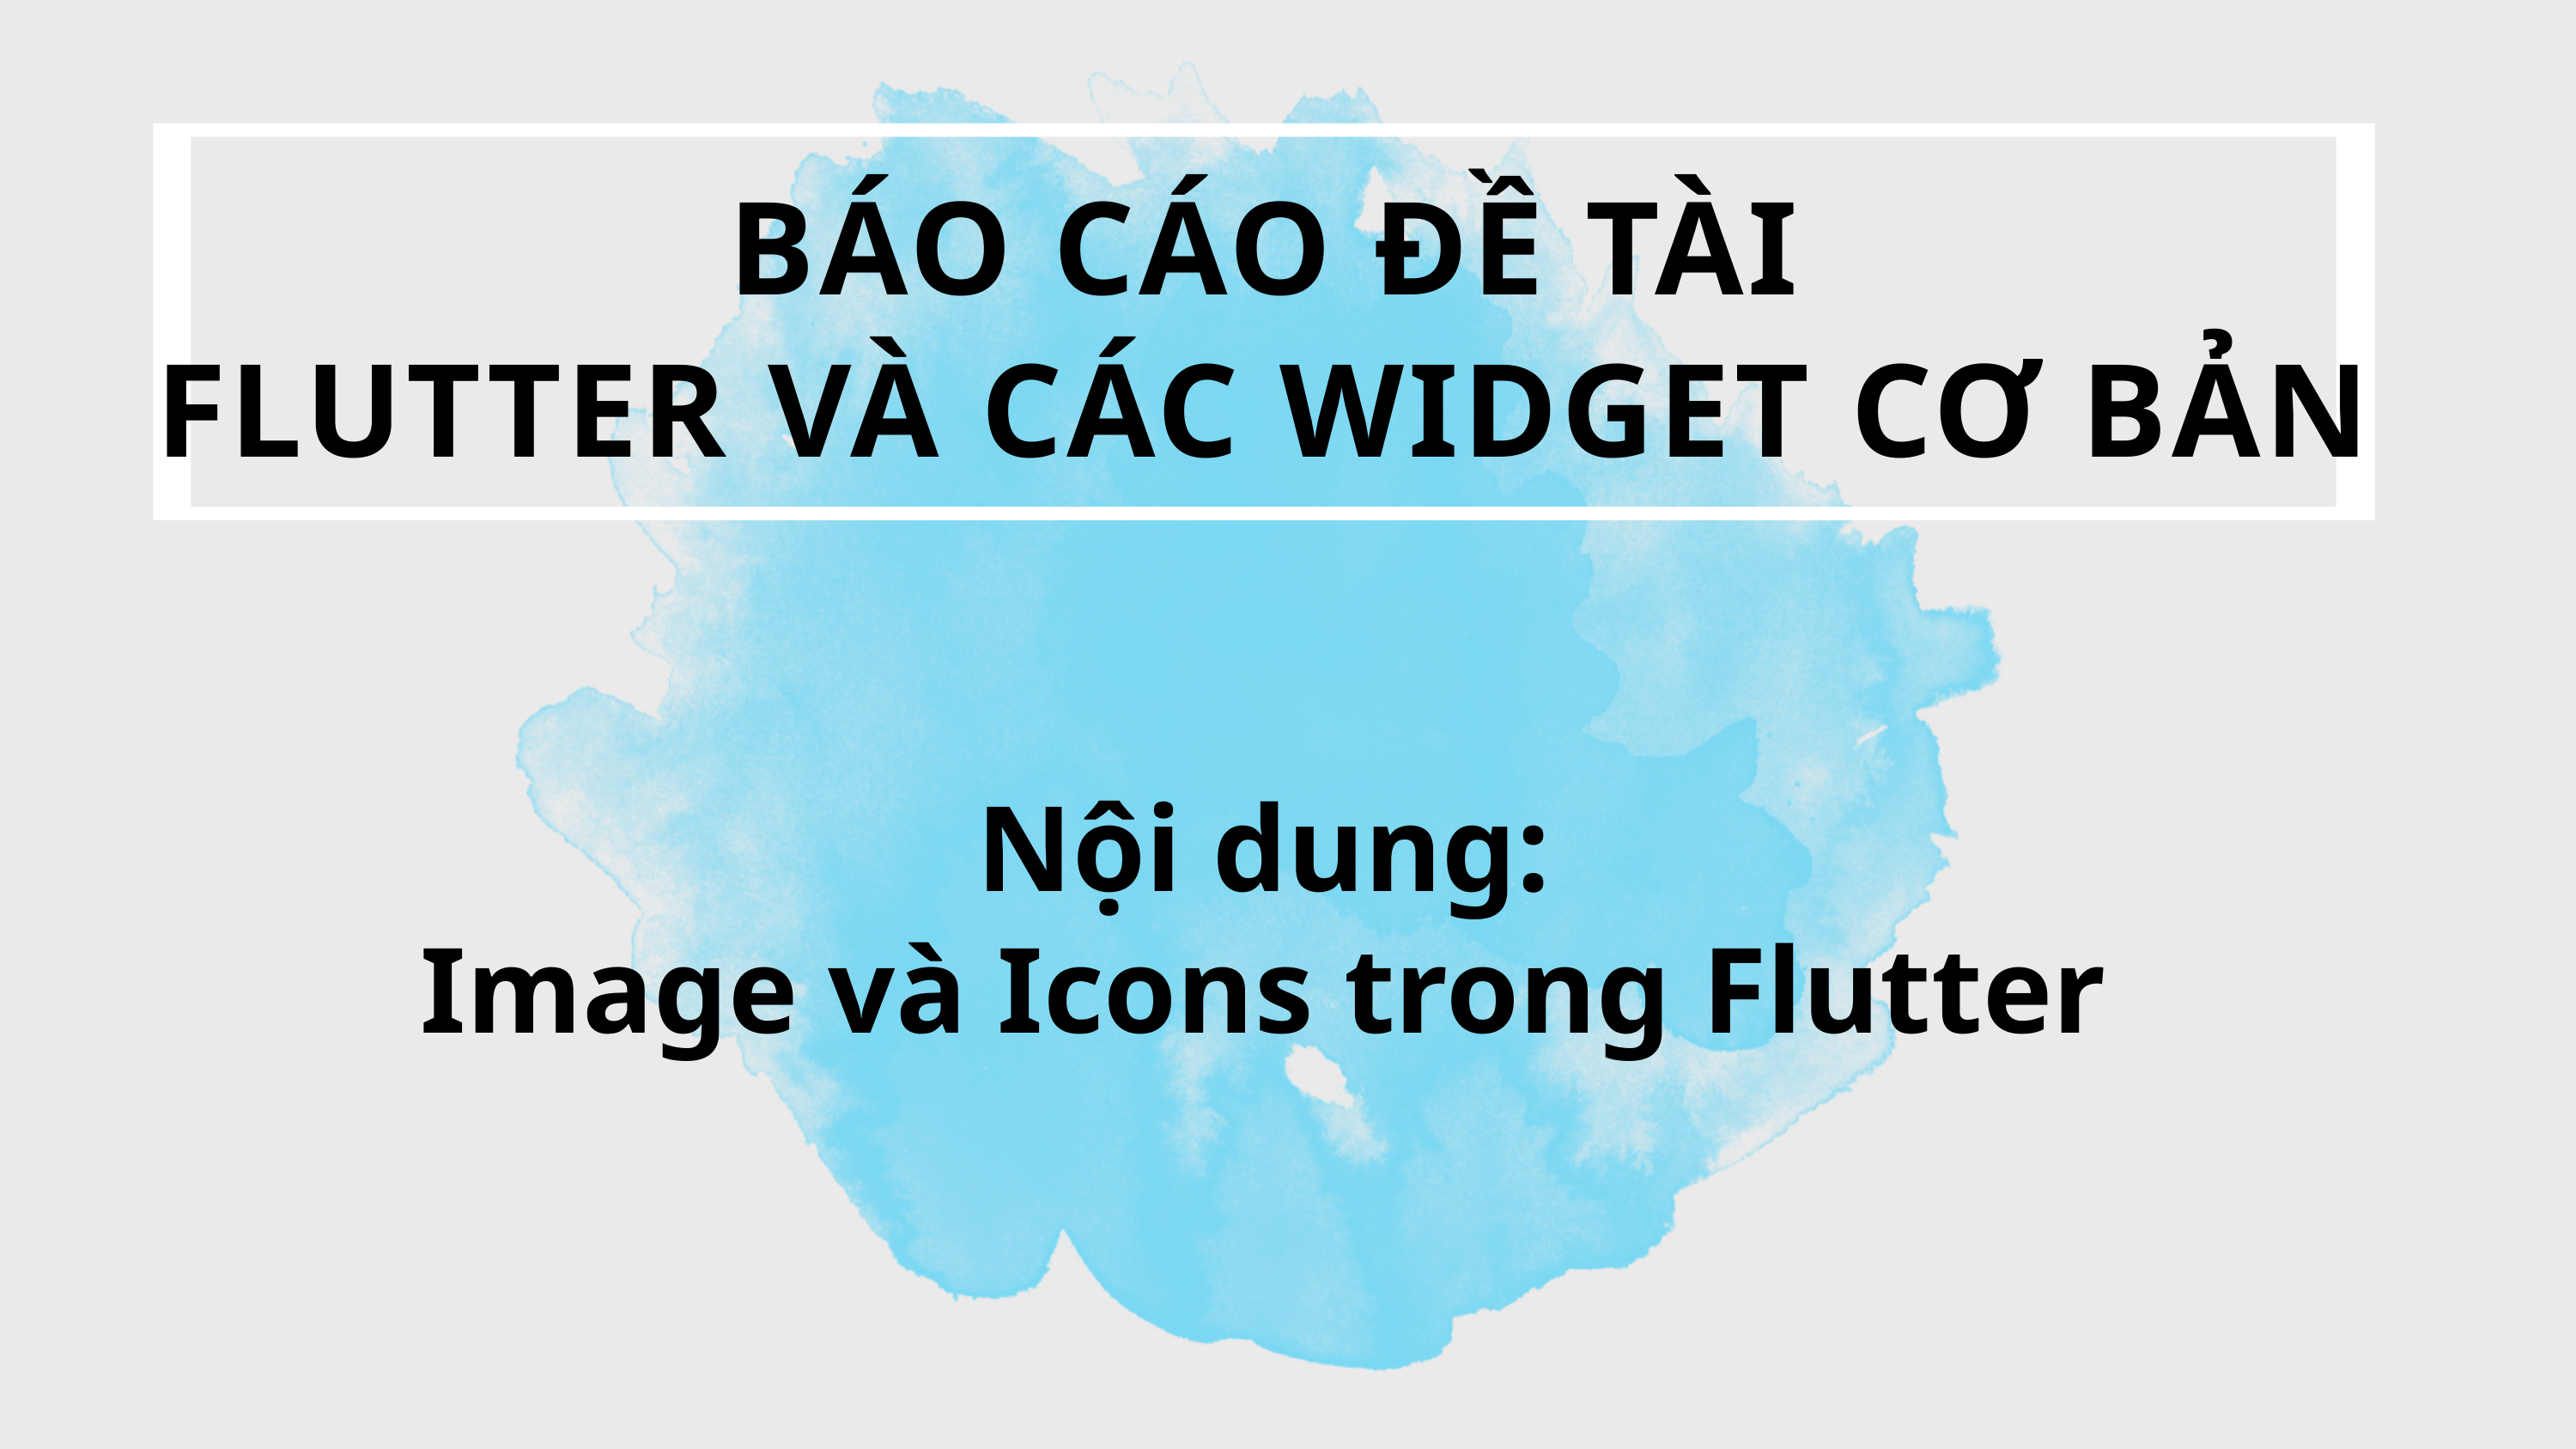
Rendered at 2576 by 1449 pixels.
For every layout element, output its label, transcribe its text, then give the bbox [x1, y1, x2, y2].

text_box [153, 123, 2376, 521]
text_box [515, 1064, 2014, 1388]
text_box [515, 530, 2014, 767]
text_box [515, 60, 2014, 121]
text_box Nội dung: Image và Icons trong Flutter [153, 767, 2375, 1064]
